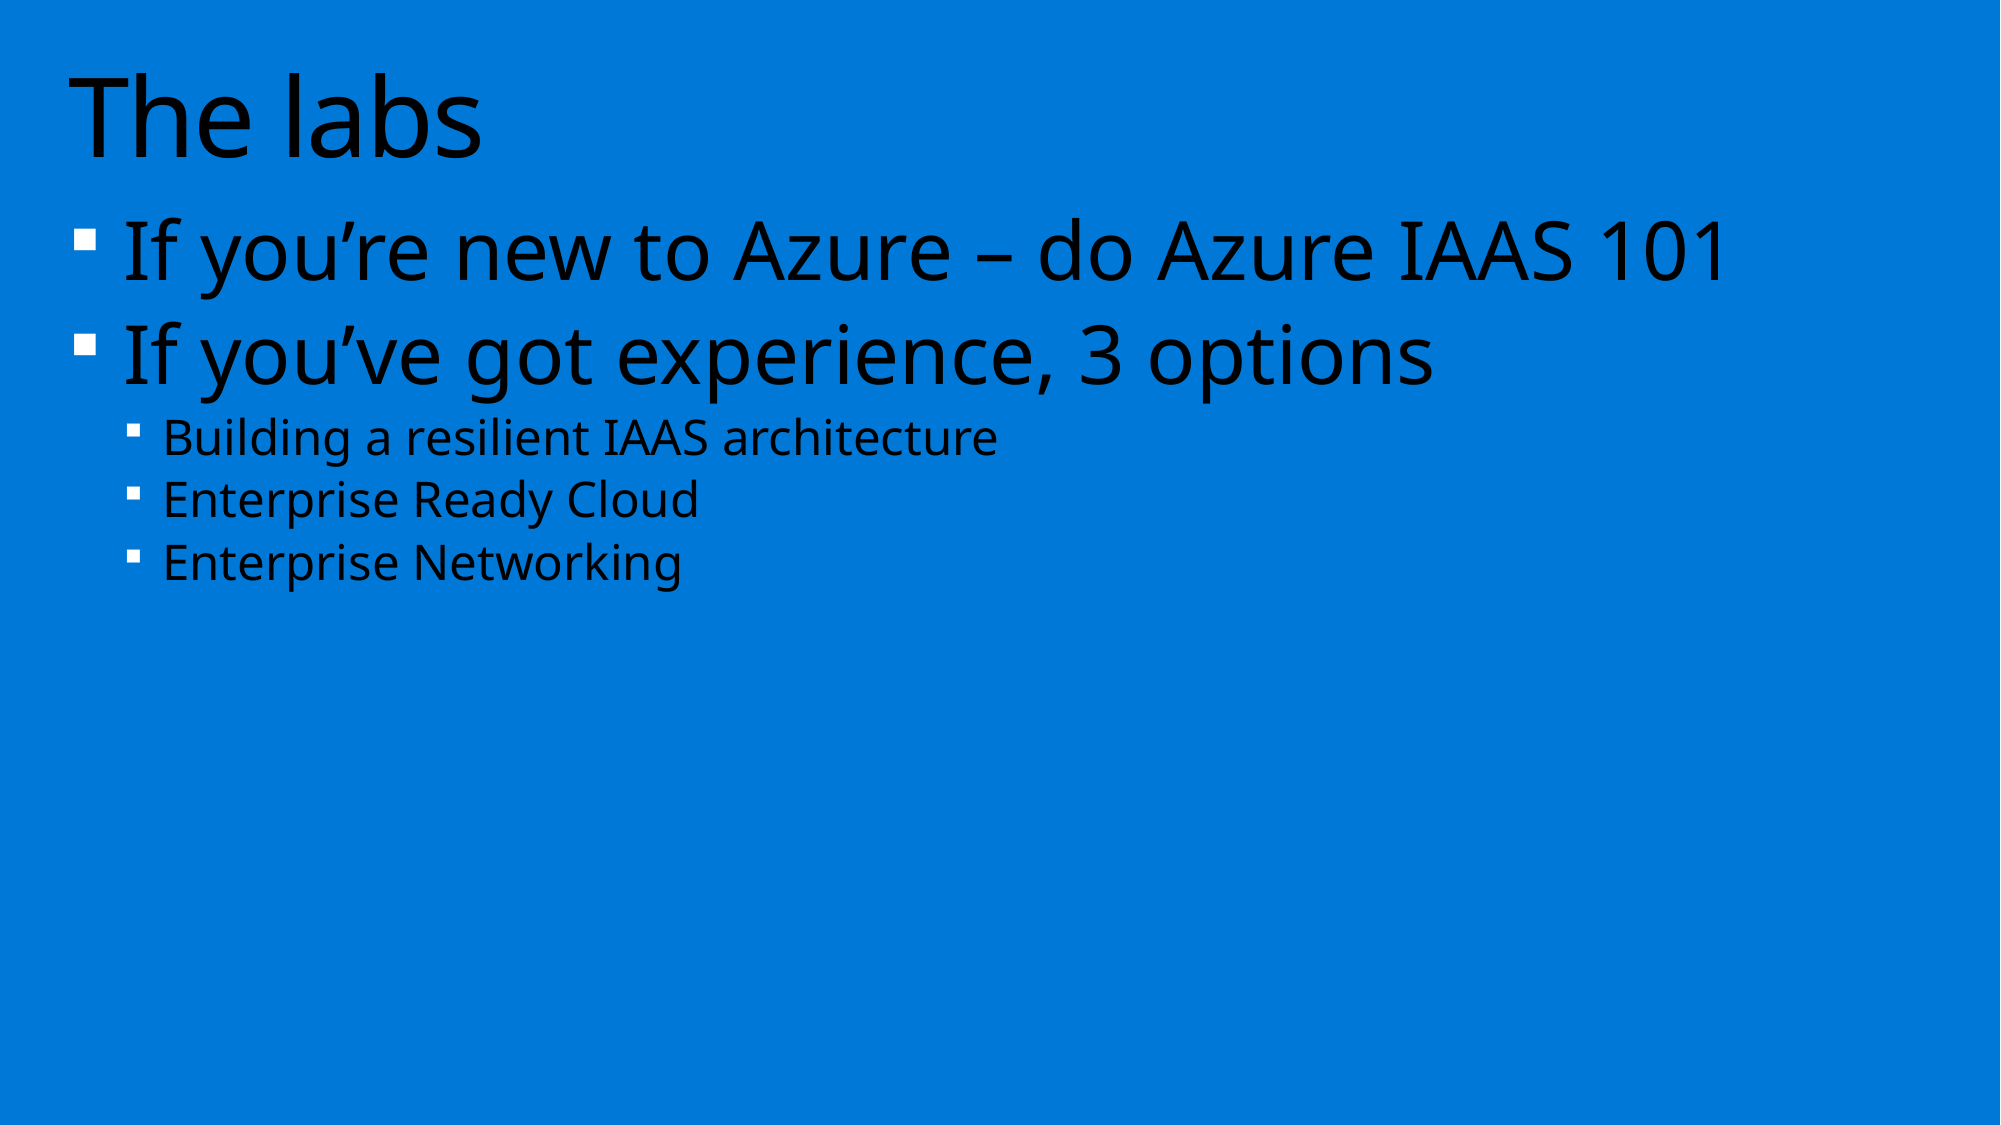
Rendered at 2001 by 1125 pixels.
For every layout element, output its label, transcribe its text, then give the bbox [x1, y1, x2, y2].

title The labs [44, 47, 1957, 196]
list If you’re new to Azure – do Azure IAAS 101 If you’ve got experience, 3 options Building a resilient IAAS architecture Enterprise Ready Cloud Enterprise Networking [44, 196, 1956, 620]
